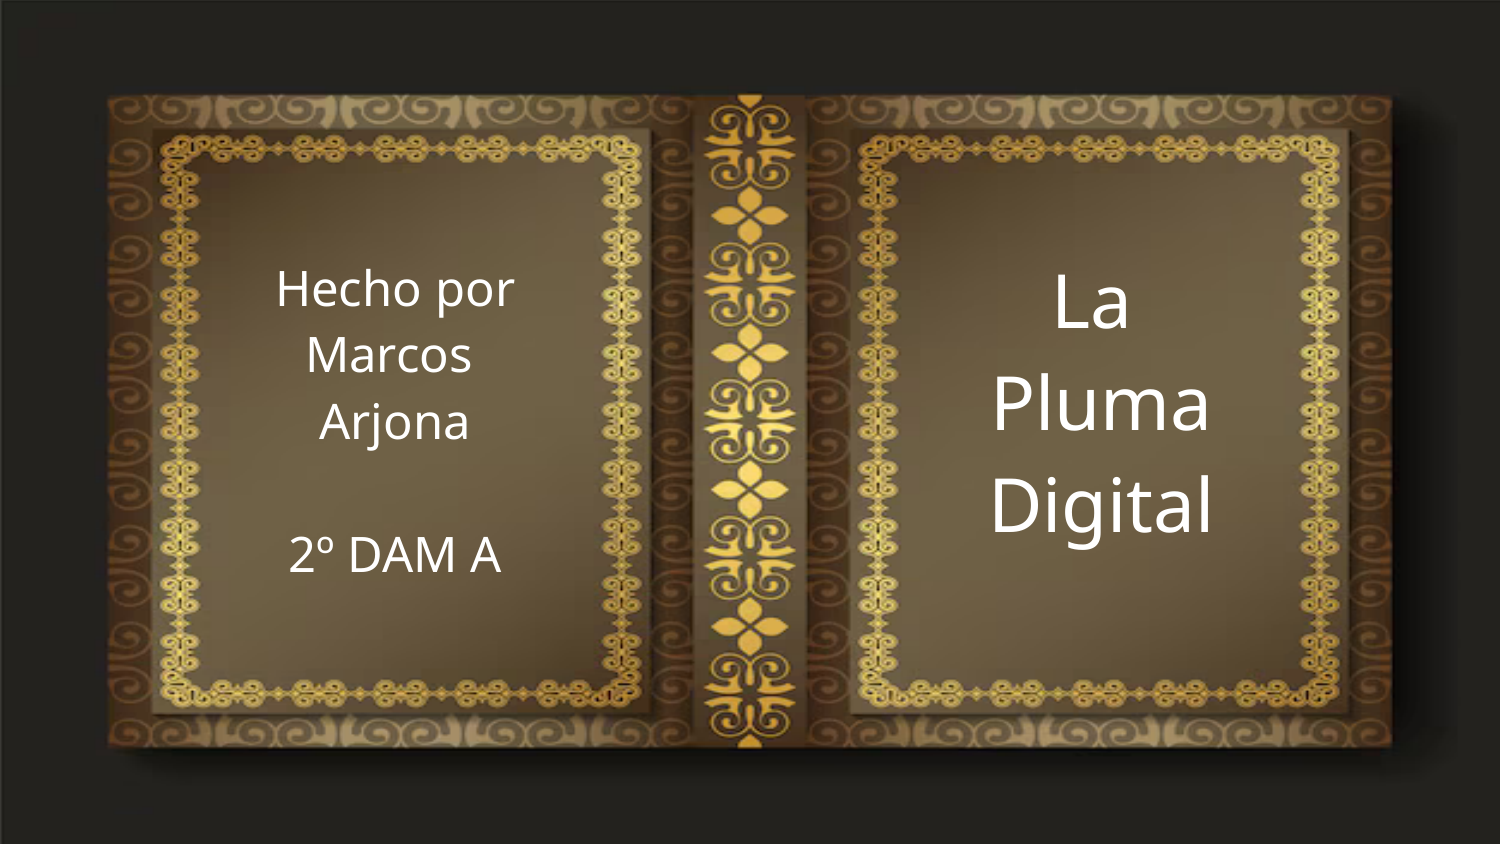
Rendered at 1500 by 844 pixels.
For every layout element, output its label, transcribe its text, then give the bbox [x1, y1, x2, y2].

subtitle Hecho por Marcos Arjona 2º DAM A [196, 238, 595, 606]
picture [0, 0, 1500, 844]
title La Pluma Digital [800, 232, 1403, 570]
